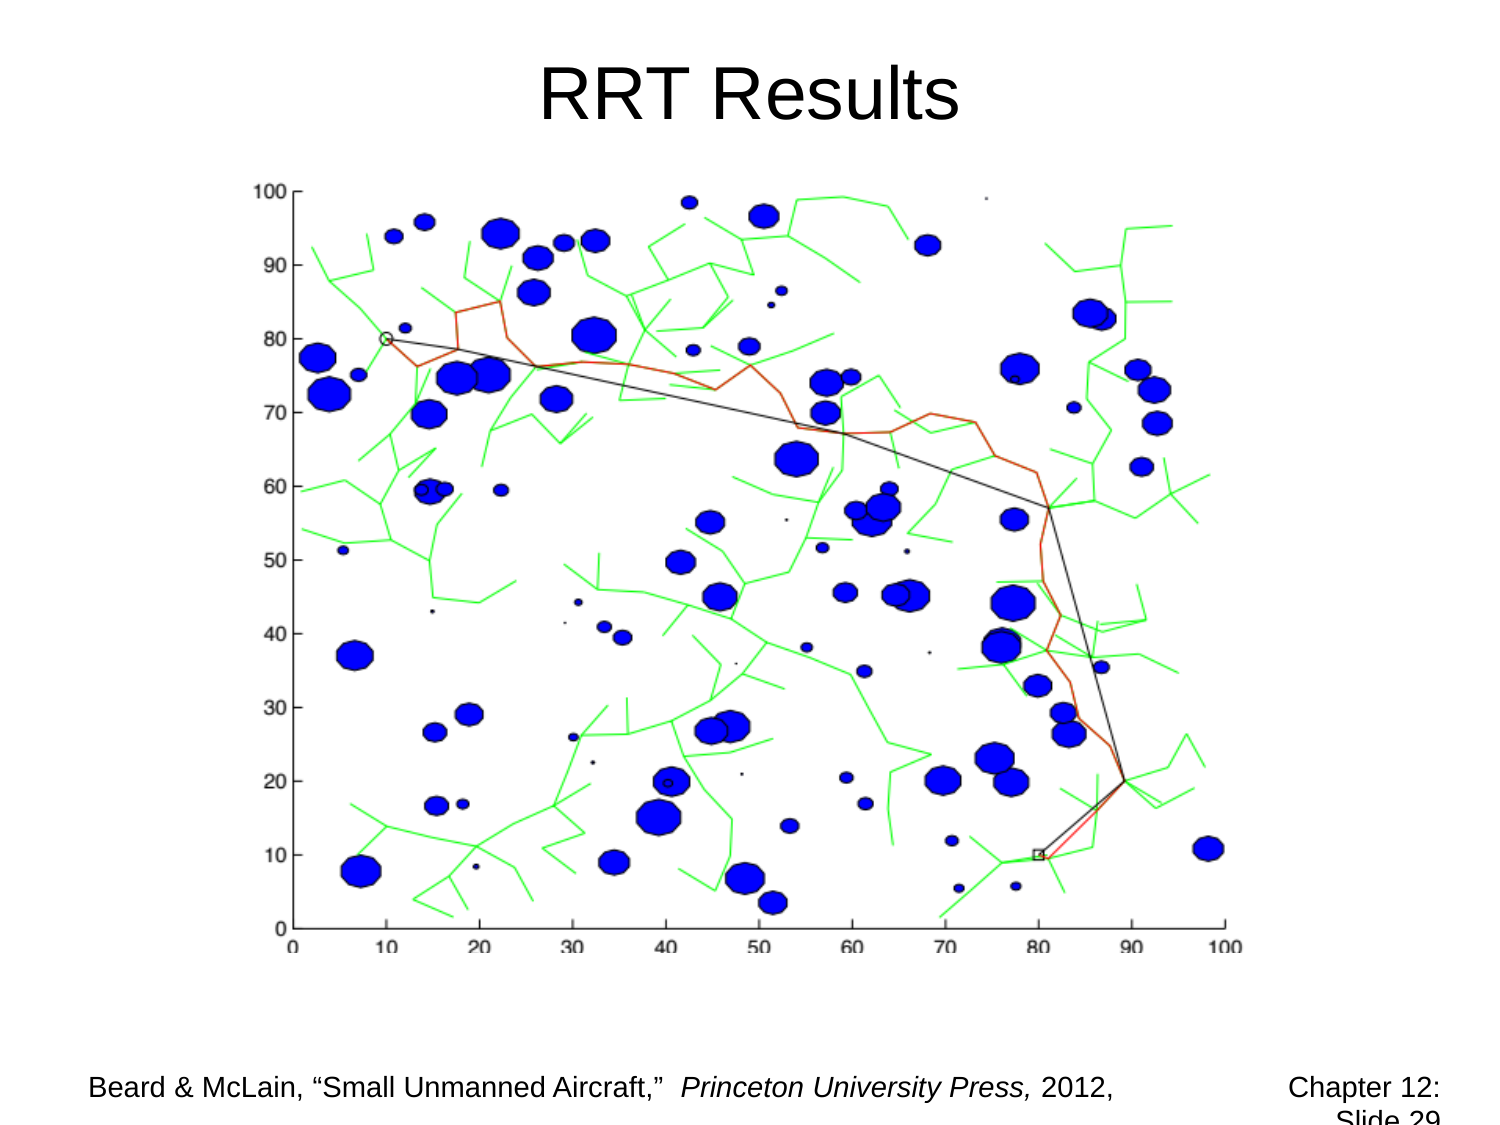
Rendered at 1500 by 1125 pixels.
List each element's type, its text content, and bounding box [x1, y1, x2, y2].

picture [251, 172, 1249, 953]
text_box RRT Results [74, 37, 1425, 137]
